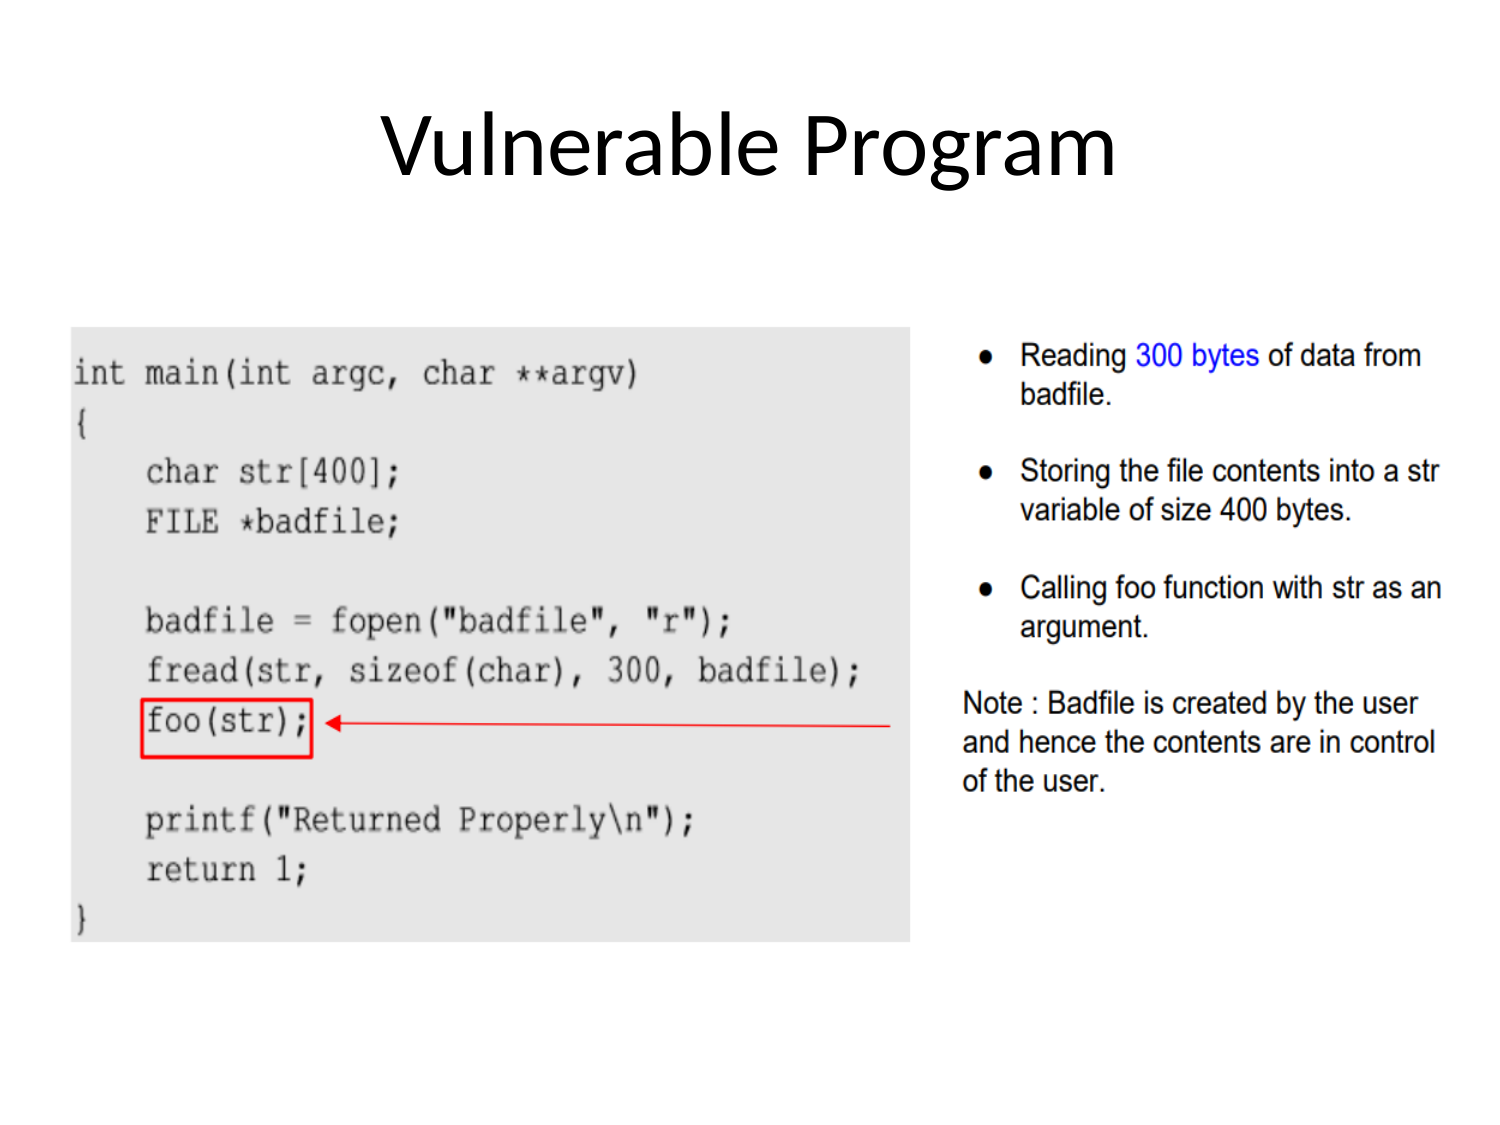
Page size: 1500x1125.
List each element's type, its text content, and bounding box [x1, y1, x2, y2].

title Vulnerable Program [75, 45, 1425, 233]
picture [50, 299, 1450, 961]
